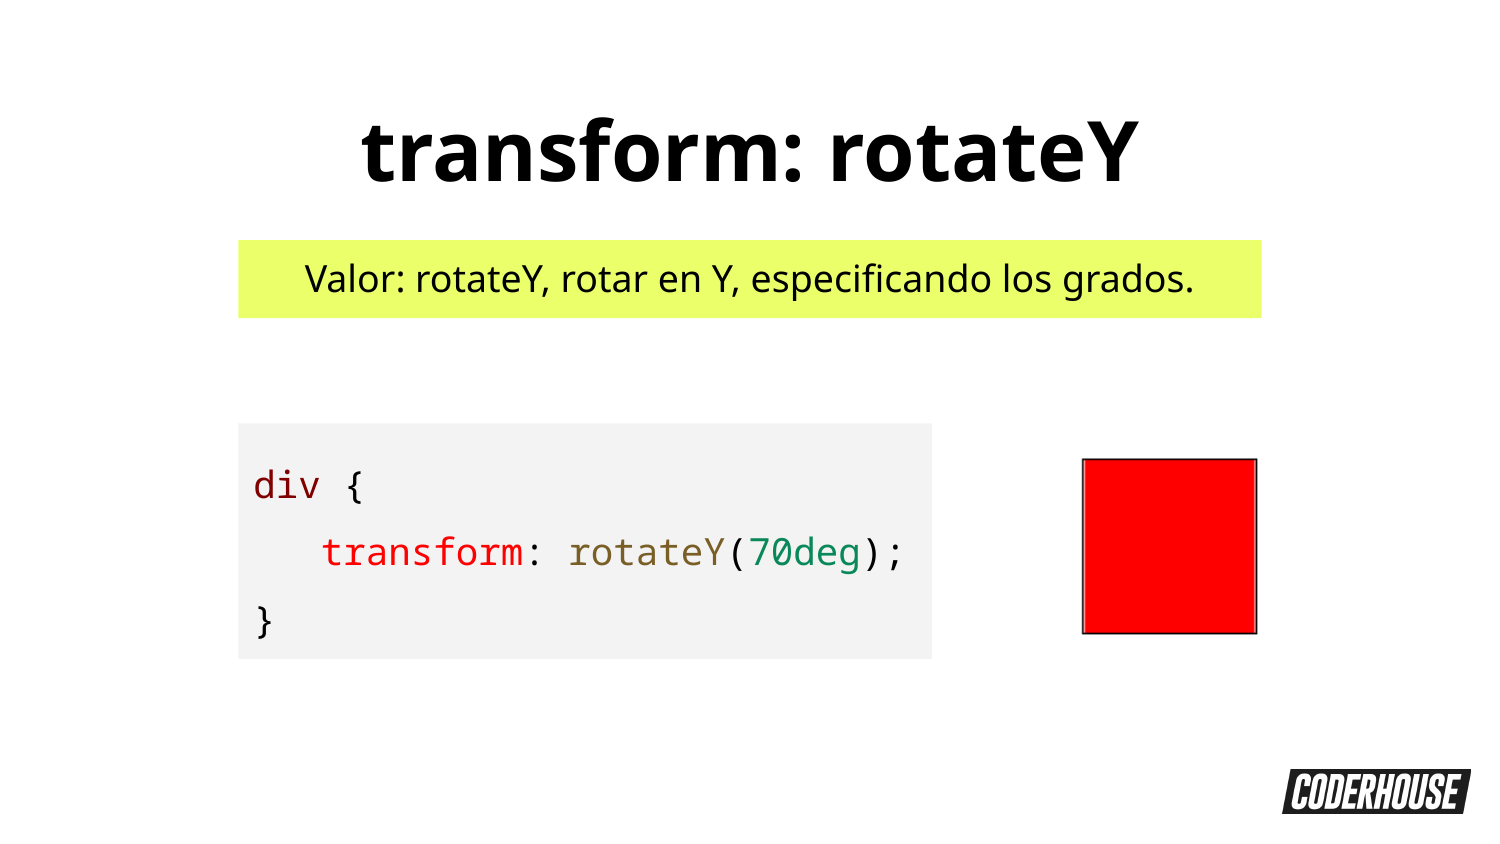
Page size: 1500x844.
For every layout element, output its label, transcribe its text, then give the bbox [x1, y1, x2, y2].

text_box Valor: rotateY, rotar en Y, especificando los grados. [238, 240, 1262, 319]
picture [1015, 396, 1329, 710]
text_box div { transform: rotateY(70deg); } [238, 423, 932, 659]
picture [1281, 769, 1471, 814]
text_box transform: rotateY [238, 68, 1262, 183]
